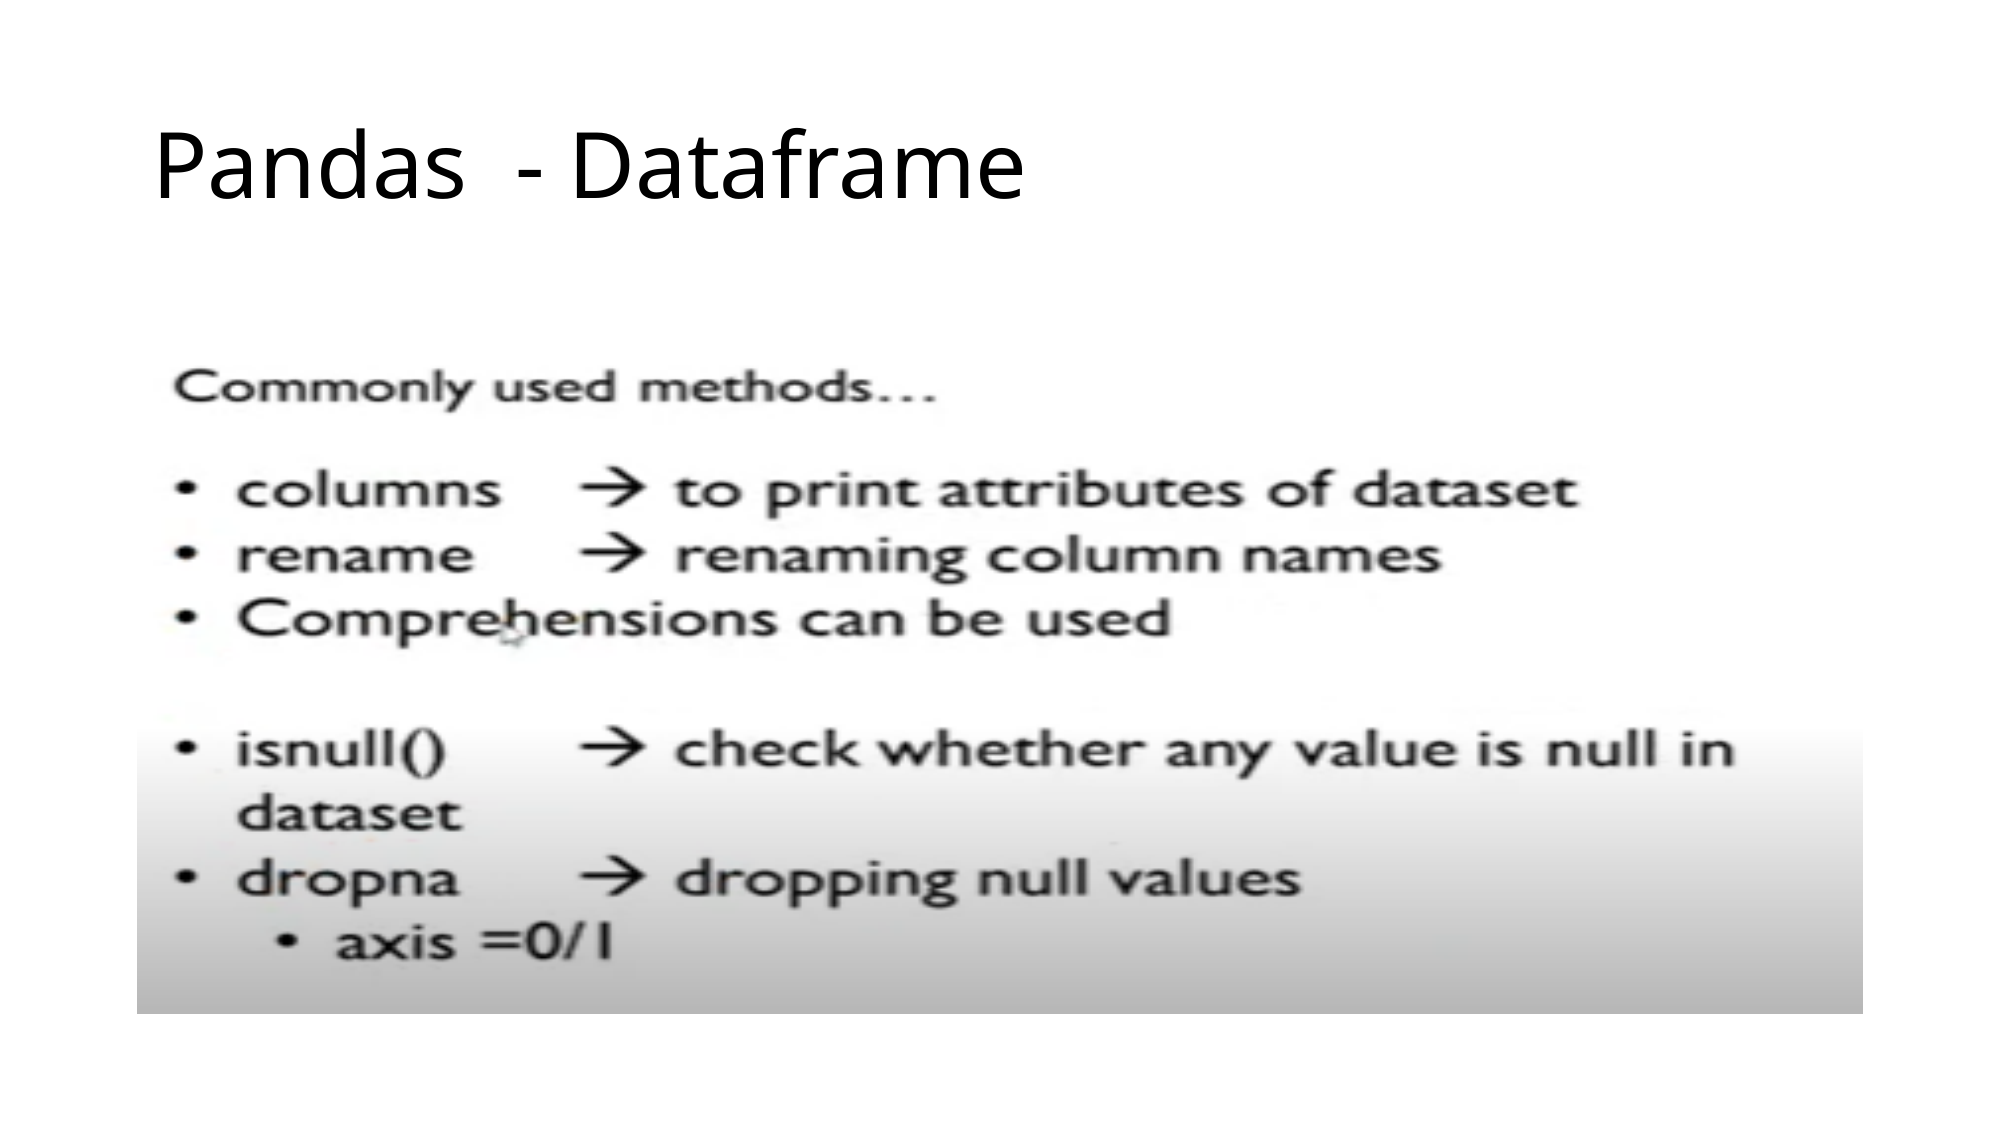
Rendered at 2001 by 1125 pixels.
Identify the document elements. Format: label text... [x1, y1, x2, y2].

title Pandas - Dataframe [137, 59, 1863, 278]
picture [137, 299, 1863, 1014]
